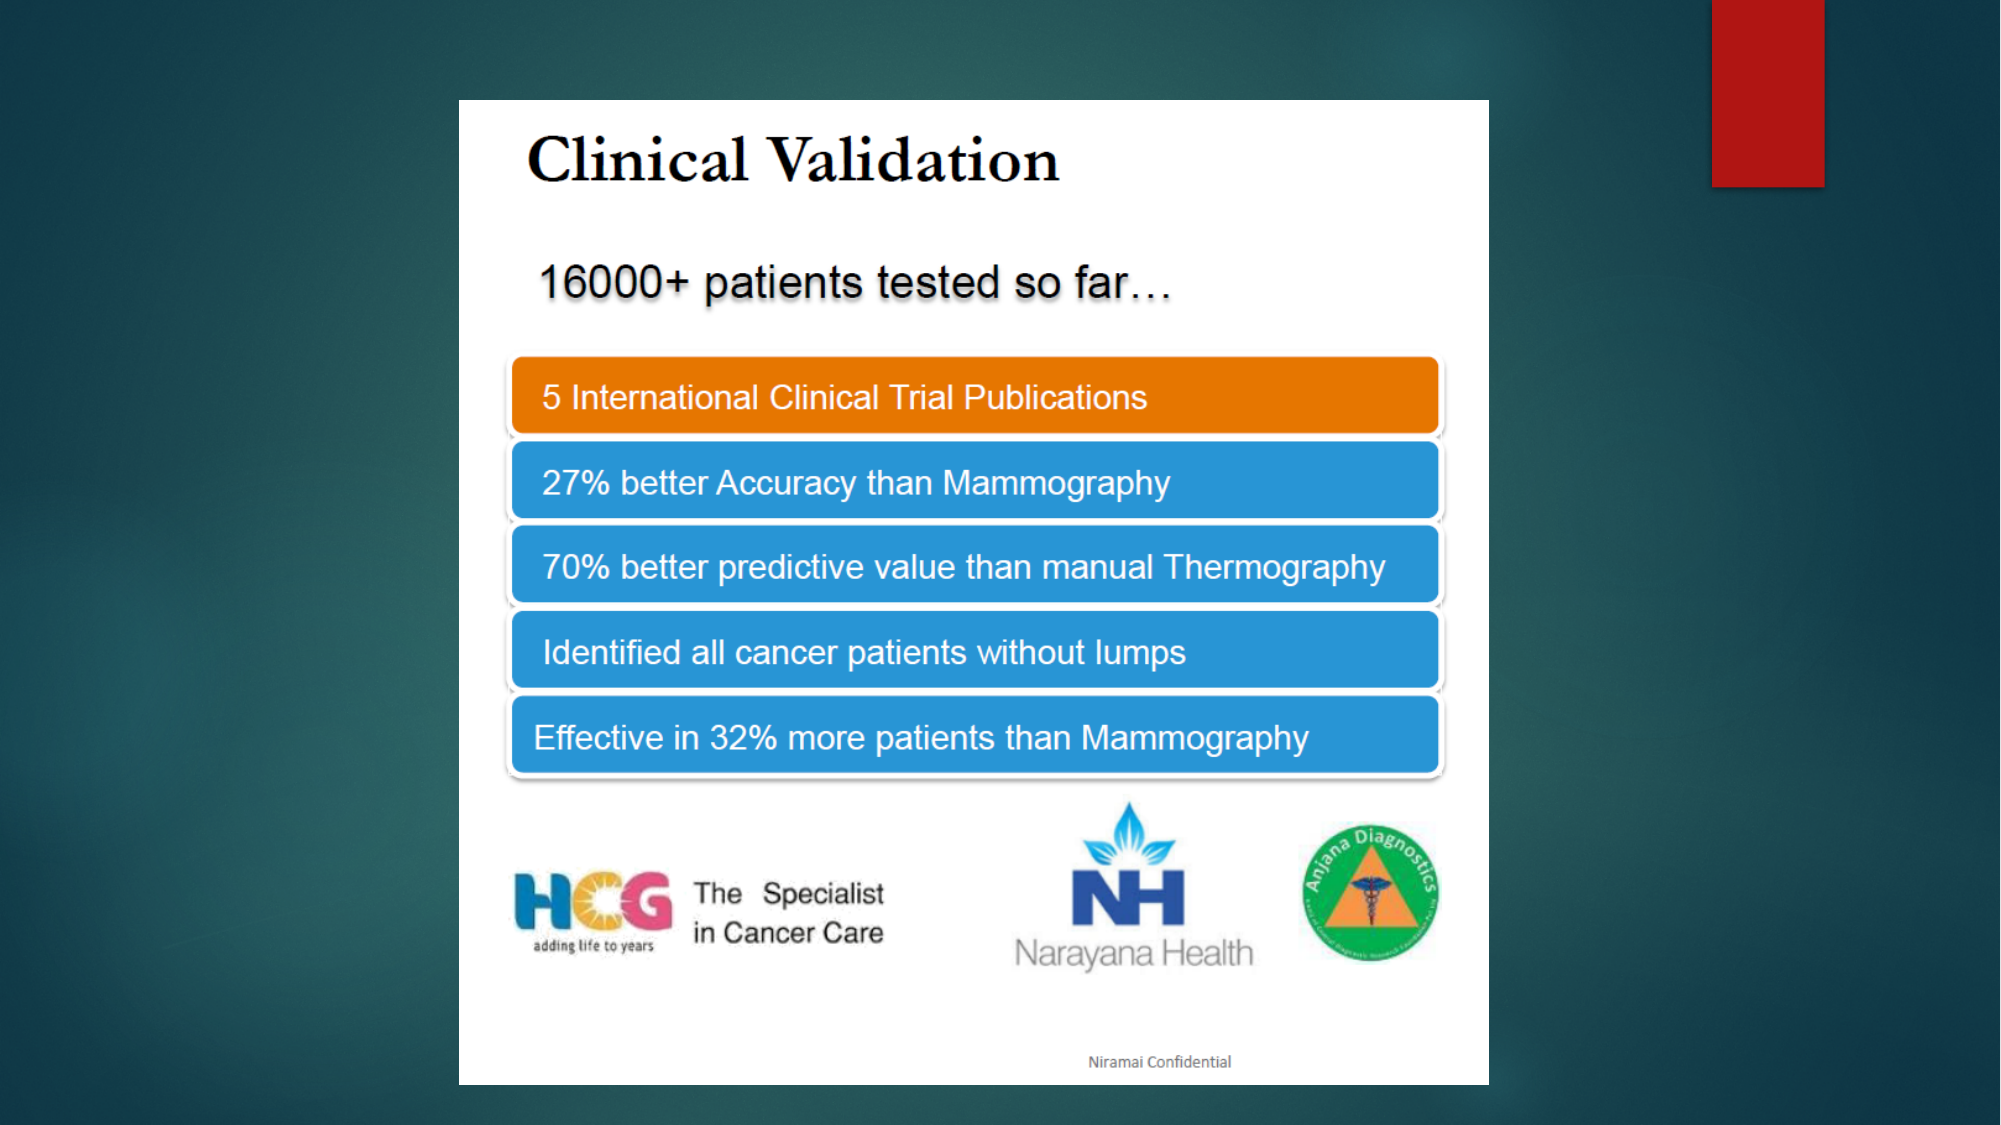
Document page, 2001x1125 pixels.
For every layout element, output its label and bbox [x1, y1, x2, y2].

picture [0, 0, 1576, 1125]
